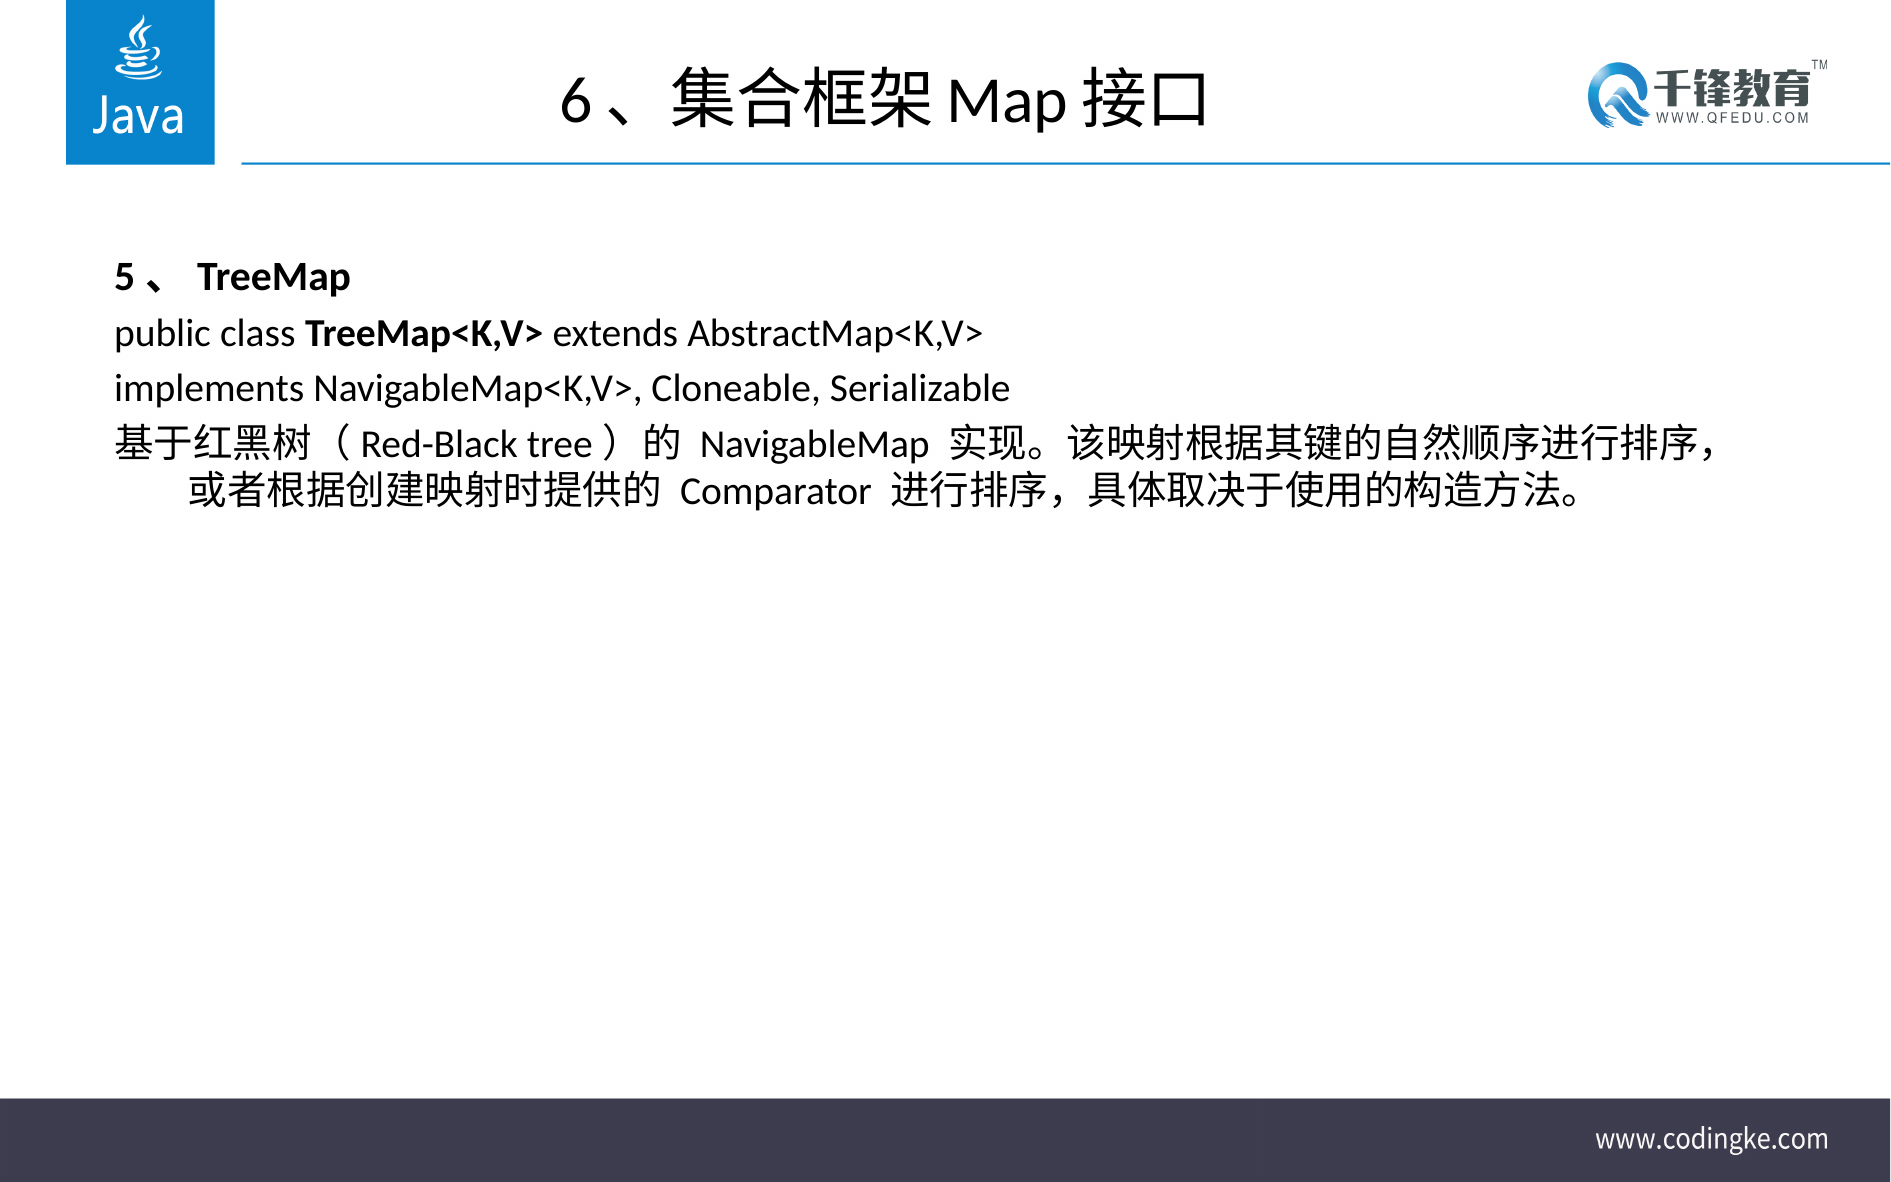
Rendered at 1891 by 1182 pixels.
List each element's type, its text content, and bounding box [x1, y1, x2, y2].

title 6、集合框架Map接口 [236, 47, 1536, 147]
picture [0, 0, 1891, 1182]
list 5、TreeMap public class TreeMap<K,V> extends AbstractMap<K,V> implements NavigableMap<K,V>, Cloneable, Serializable 基于红黑树（Red-Black tree）的 NavigableMap 实现。该映射根据其键的自然顺序进行排序，或者根据创建映射时提供的 Comparator 进行排序，具体取决于使用的构造方法。 [94, 239, 1796, 1036]
